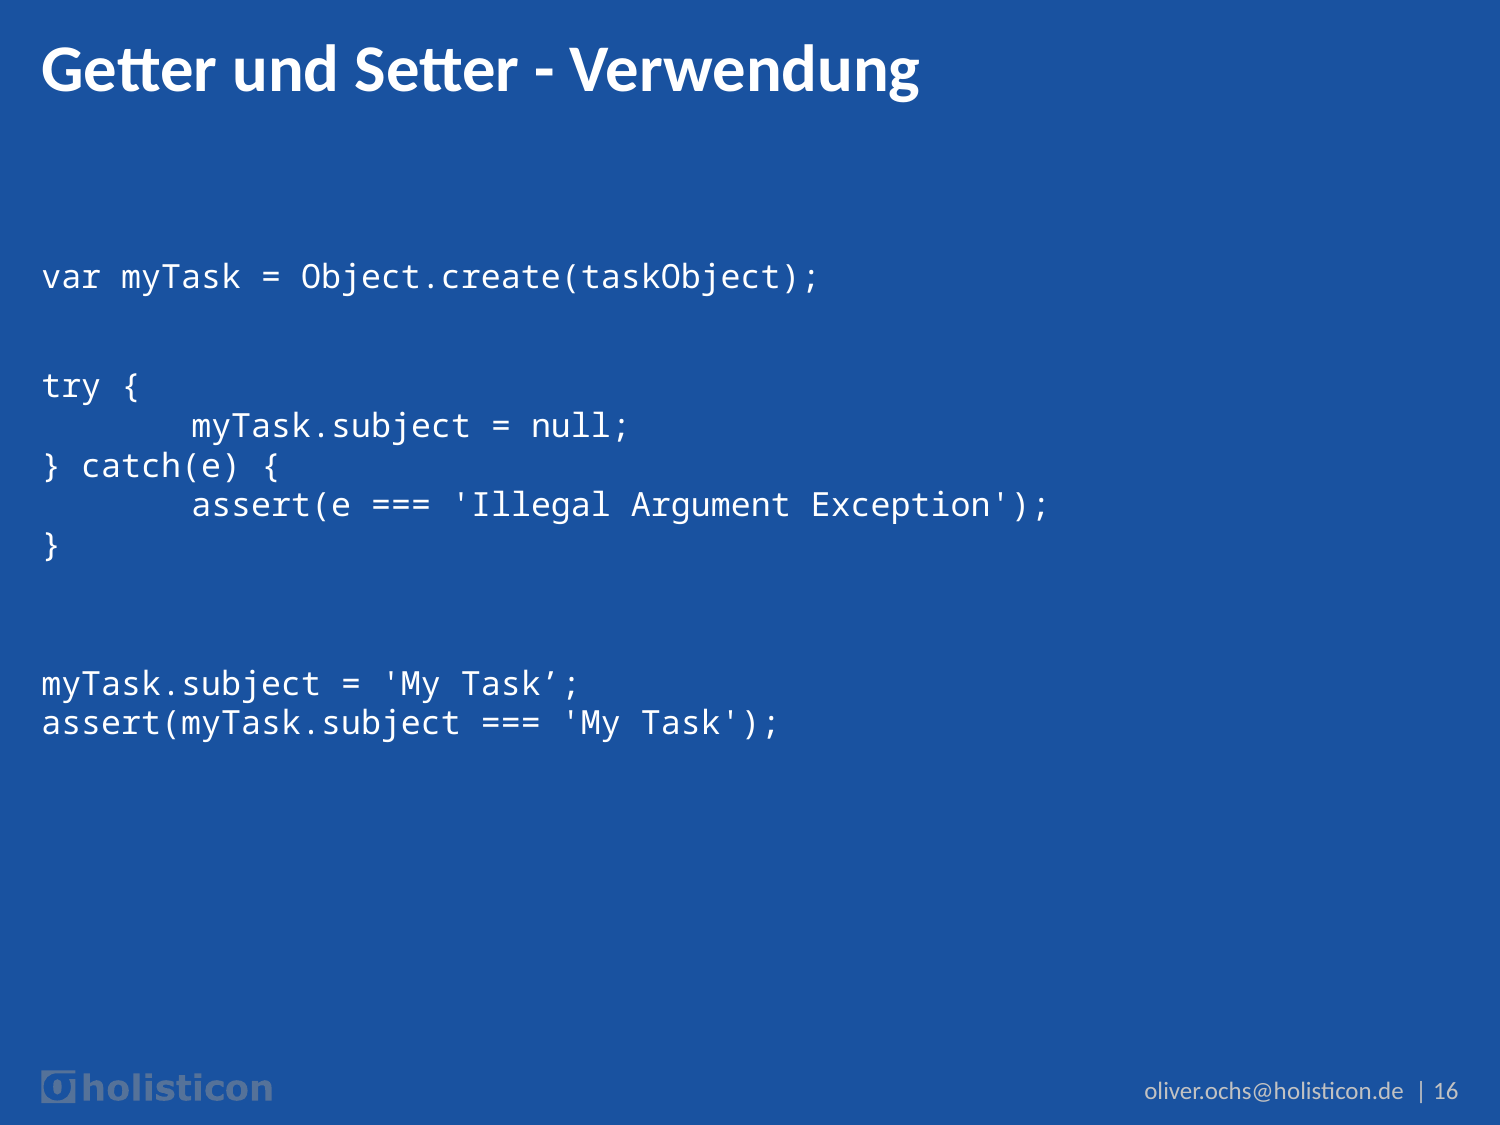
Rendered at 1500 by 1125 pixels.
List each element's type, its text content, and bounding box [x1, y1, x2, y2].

title Getter und Setter - Verwendung [41, 24, 1436, 188]
list var myTask = Object.create(taskObject); try { myTask.subject = null; } catch(e) { assert(e === 'Illegal Argument Exception'); } myTask.subject = 'My Task’; assert(myTask.subject === 'My Task'); [41, 255, 1436, 973]
